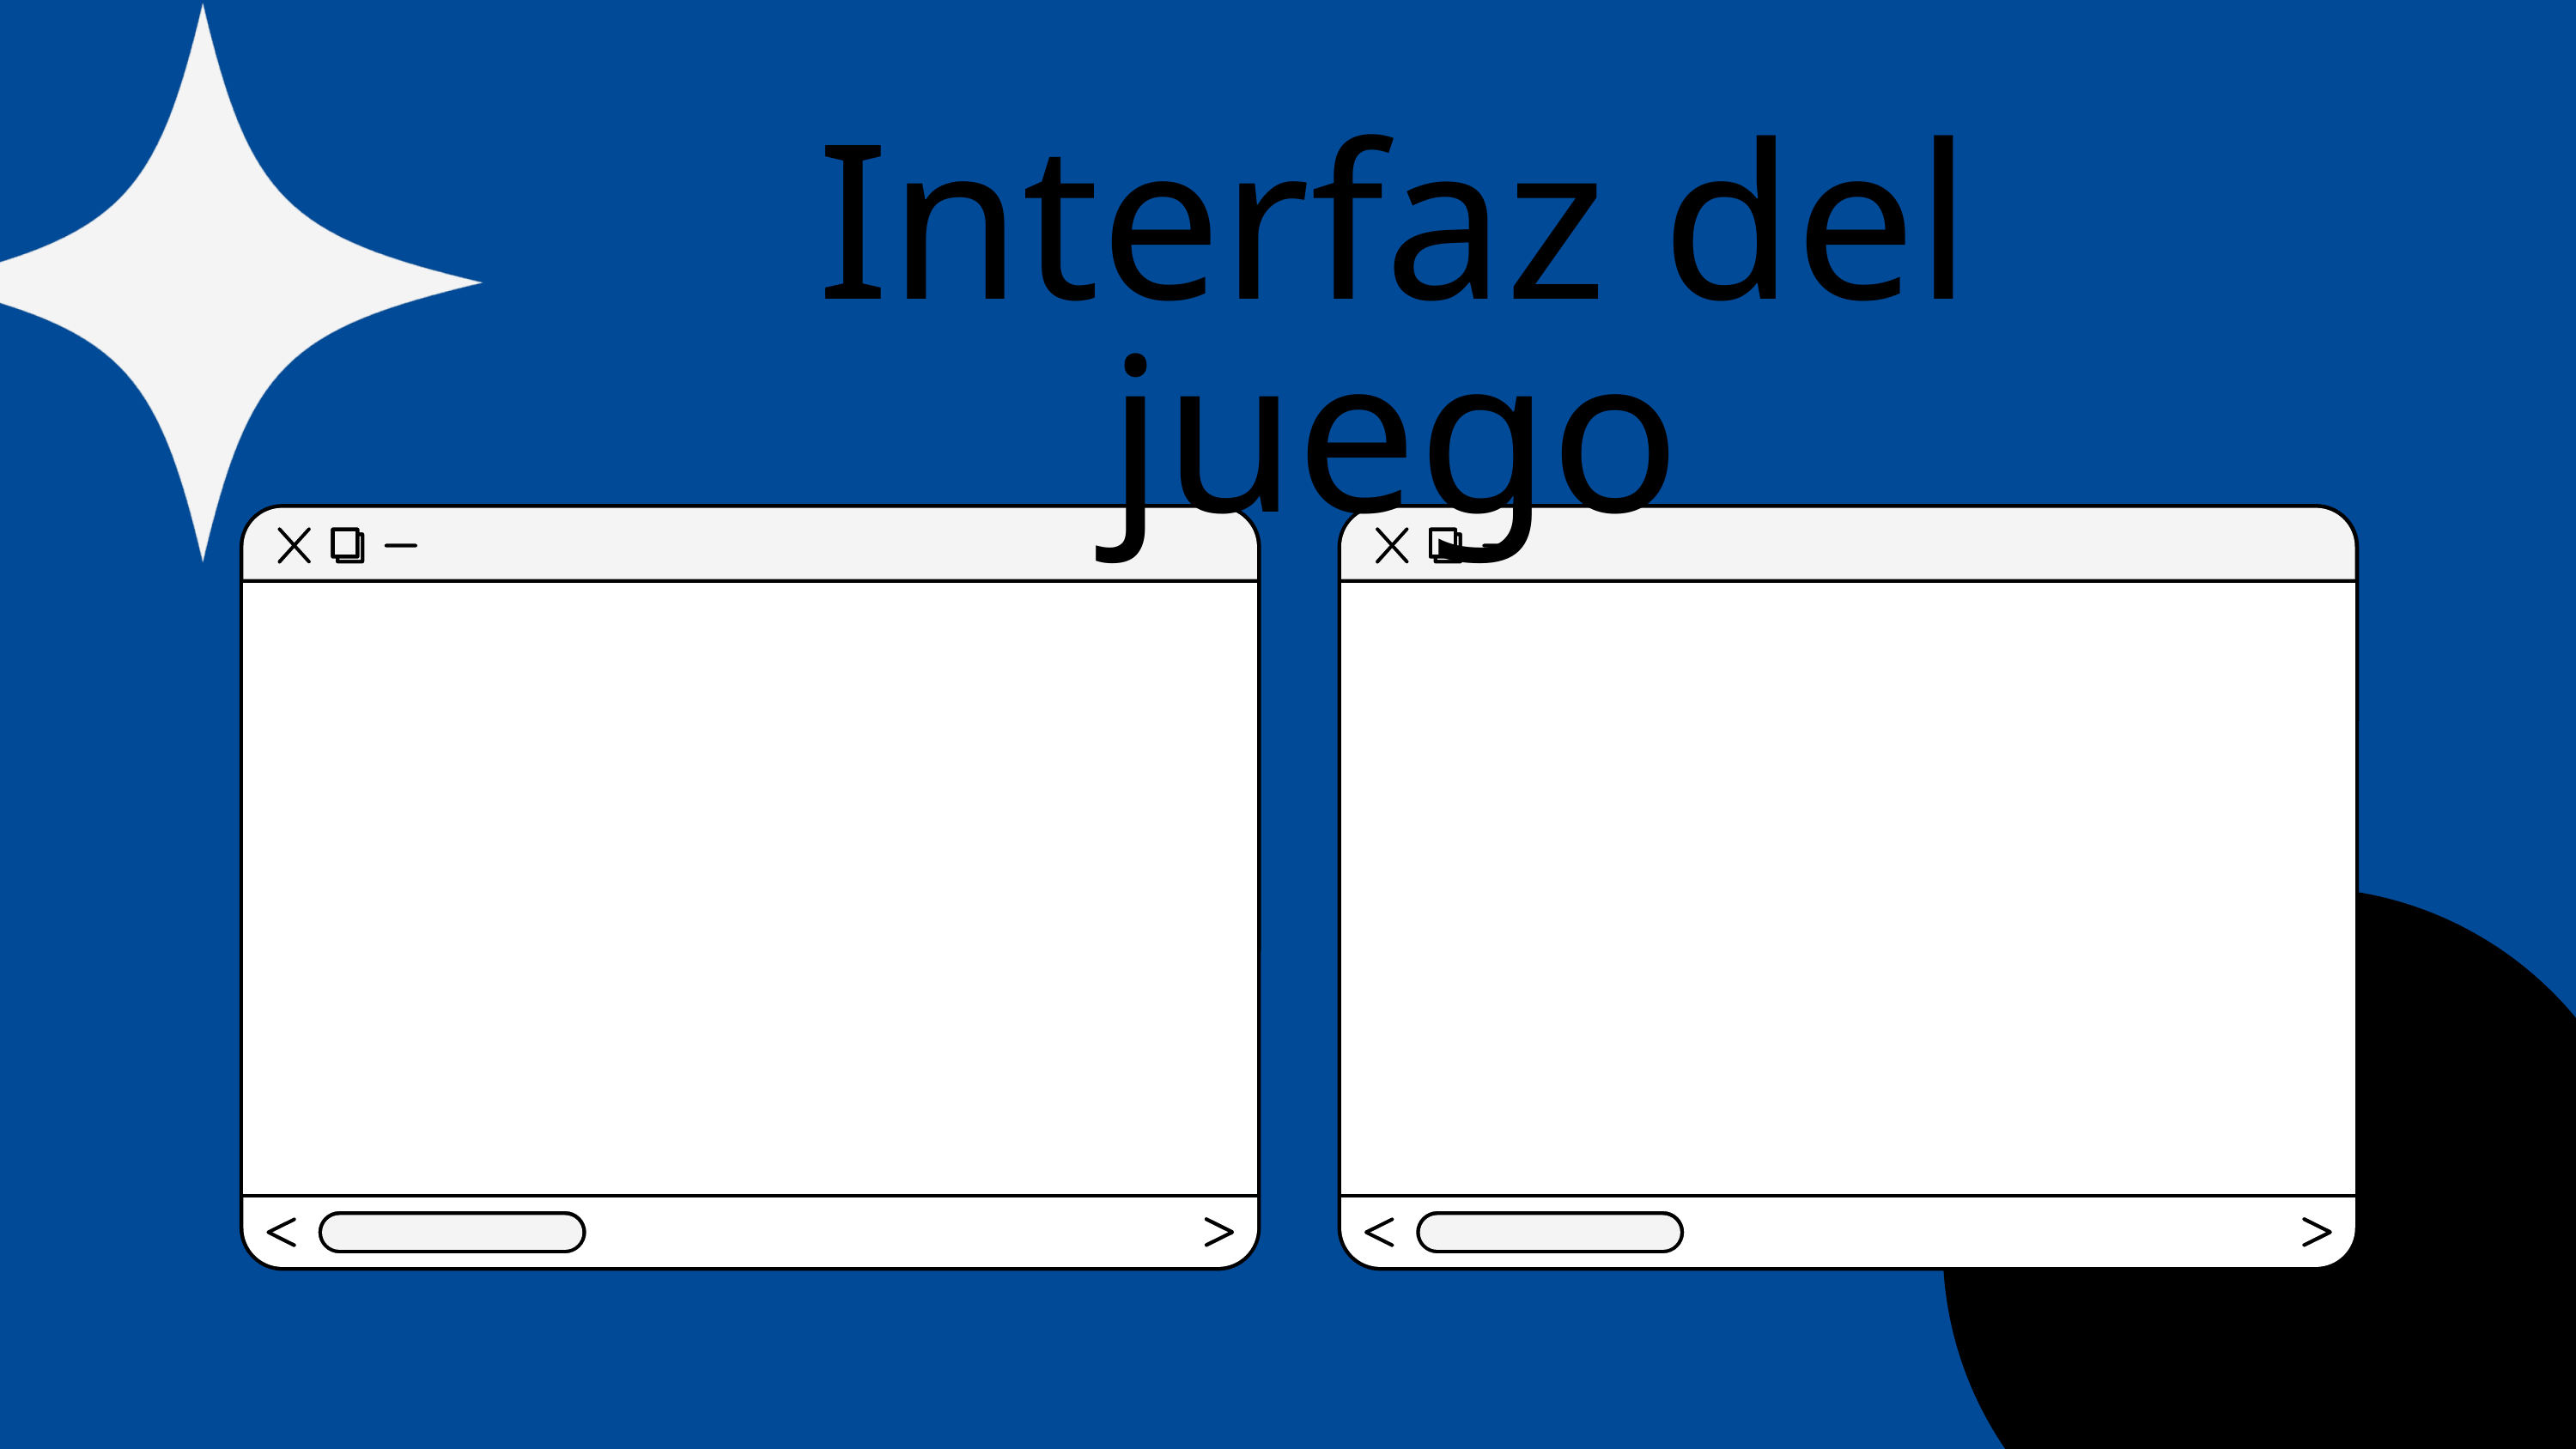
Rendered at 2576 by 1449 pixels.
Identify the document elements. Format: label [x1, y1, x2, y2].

text_box [592, 106, 2198, 459]
text_box [1337, 503, 2360, 1271]
text_box [1941, 887, 2576, 1449]
picture [0, 3, 483, 563]
text_box [239, 503, 1261, 1271]
